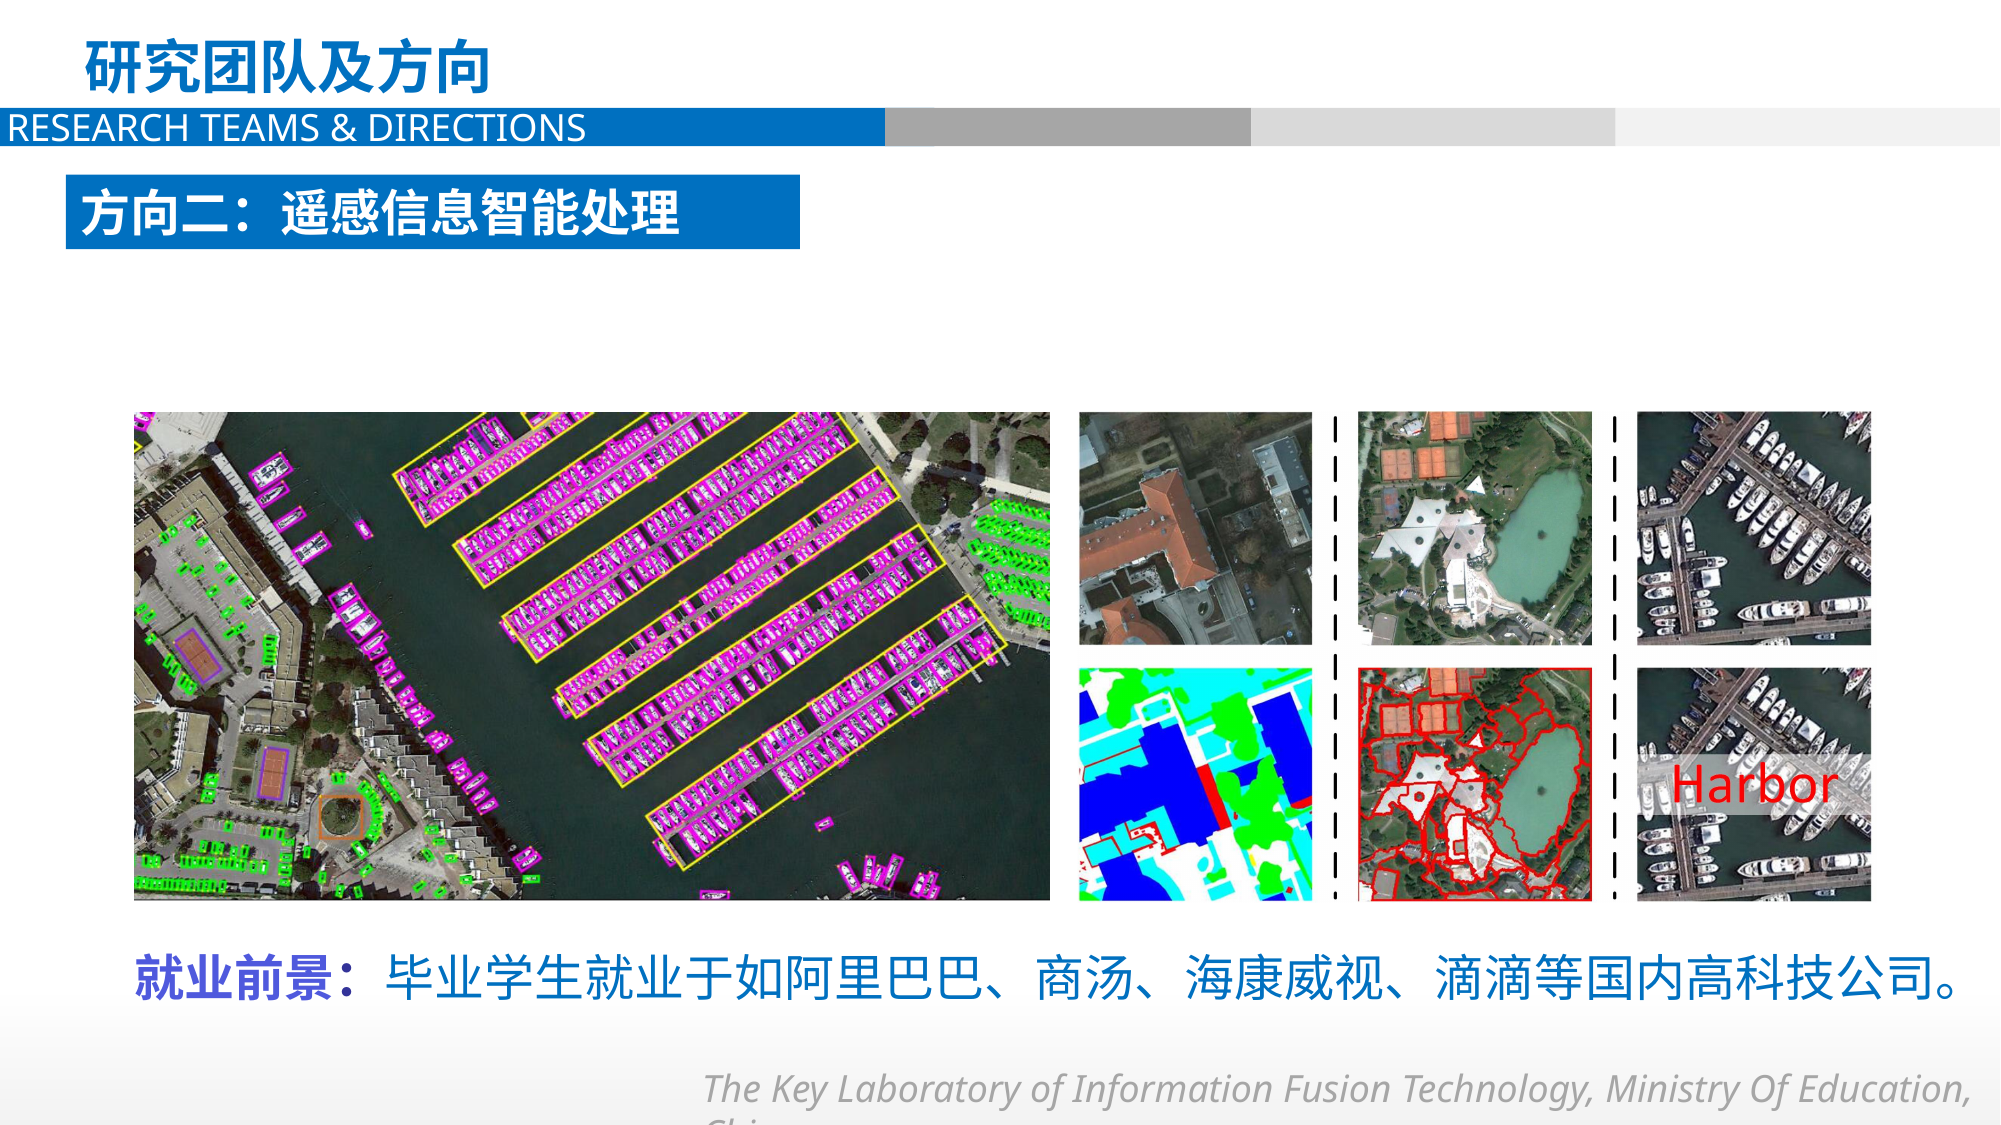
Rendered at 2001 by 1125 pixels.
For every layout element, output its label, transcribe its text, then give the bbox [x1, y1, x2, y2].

picture [134, 411, 1050, 901]
picture [1077, 411, 1877, 903]
text_box 就业前景：毕业学生就业于如阿里巴巴、商汤、海康威视、滴滴等国内高科技公司。 [44, 927, 1968, 1014]
text_box 方向二：遥感信息智能处理 [65, 174, 800, 250]
